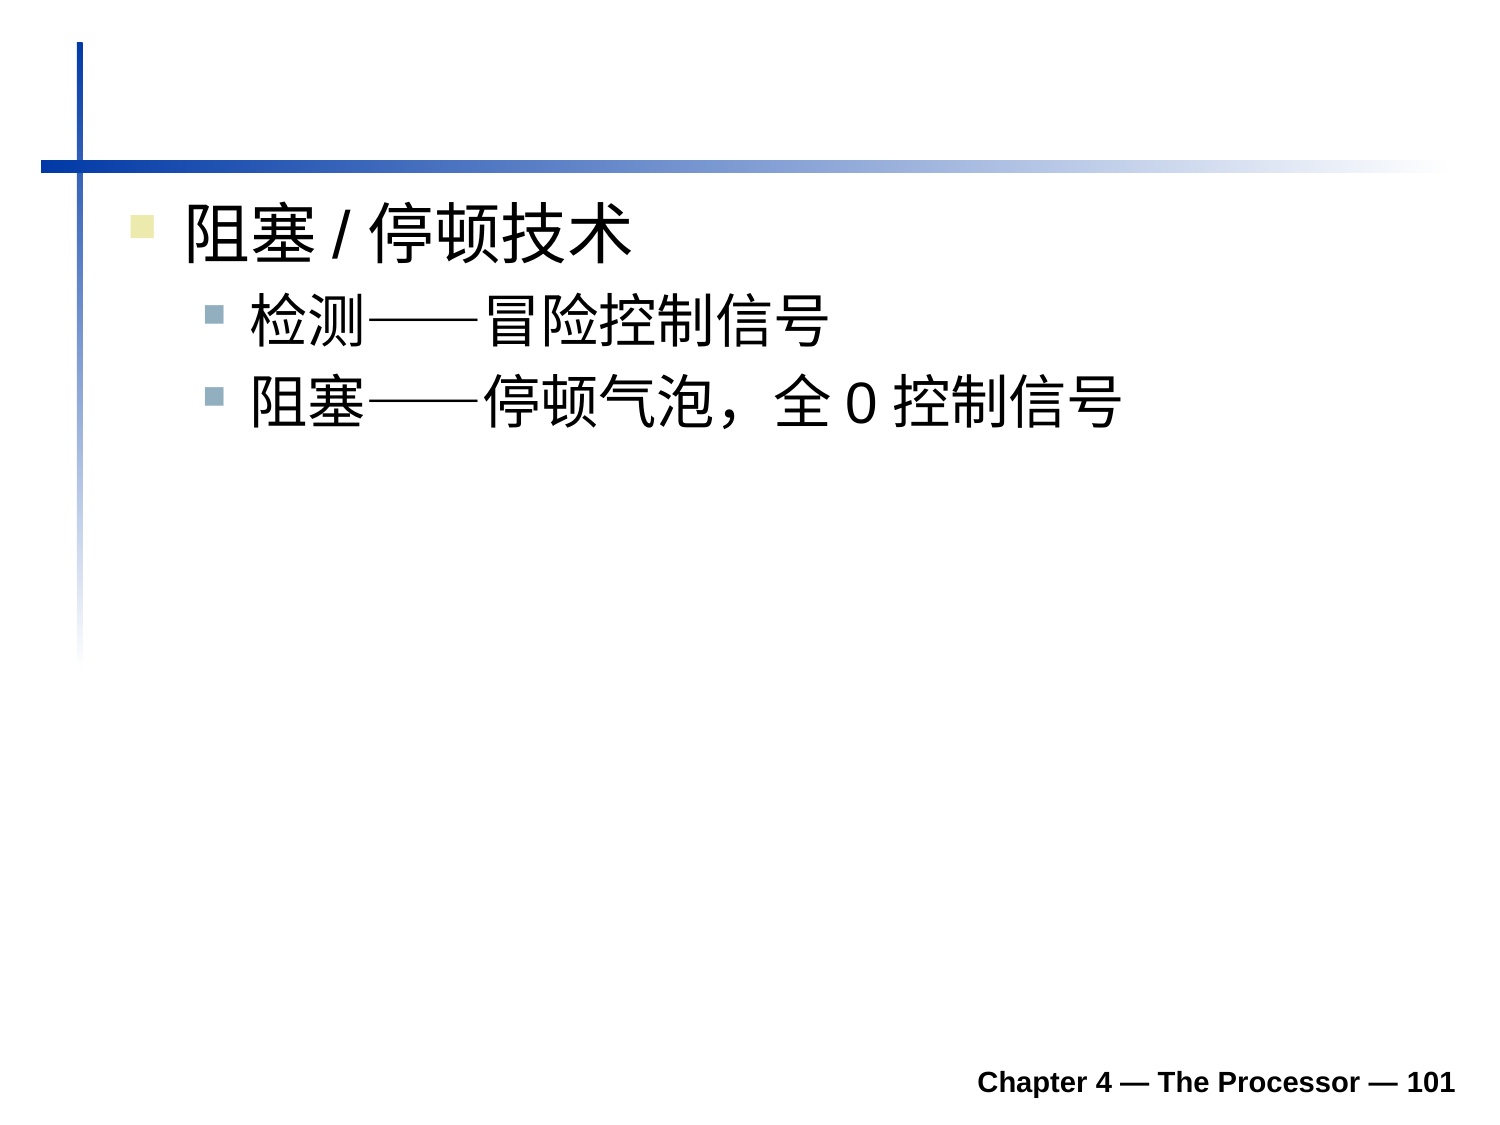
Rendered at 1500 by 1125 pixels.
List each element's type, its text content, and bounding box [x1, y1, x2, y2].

footer Chapter 4 — The Processor — [277, 1046, 1471, 1106]
list 阻塞/停顿技术 检测——冒险控制信号 阻塞——停顿气泡，全0控制信号 [112, 184, 1469, 1024]
